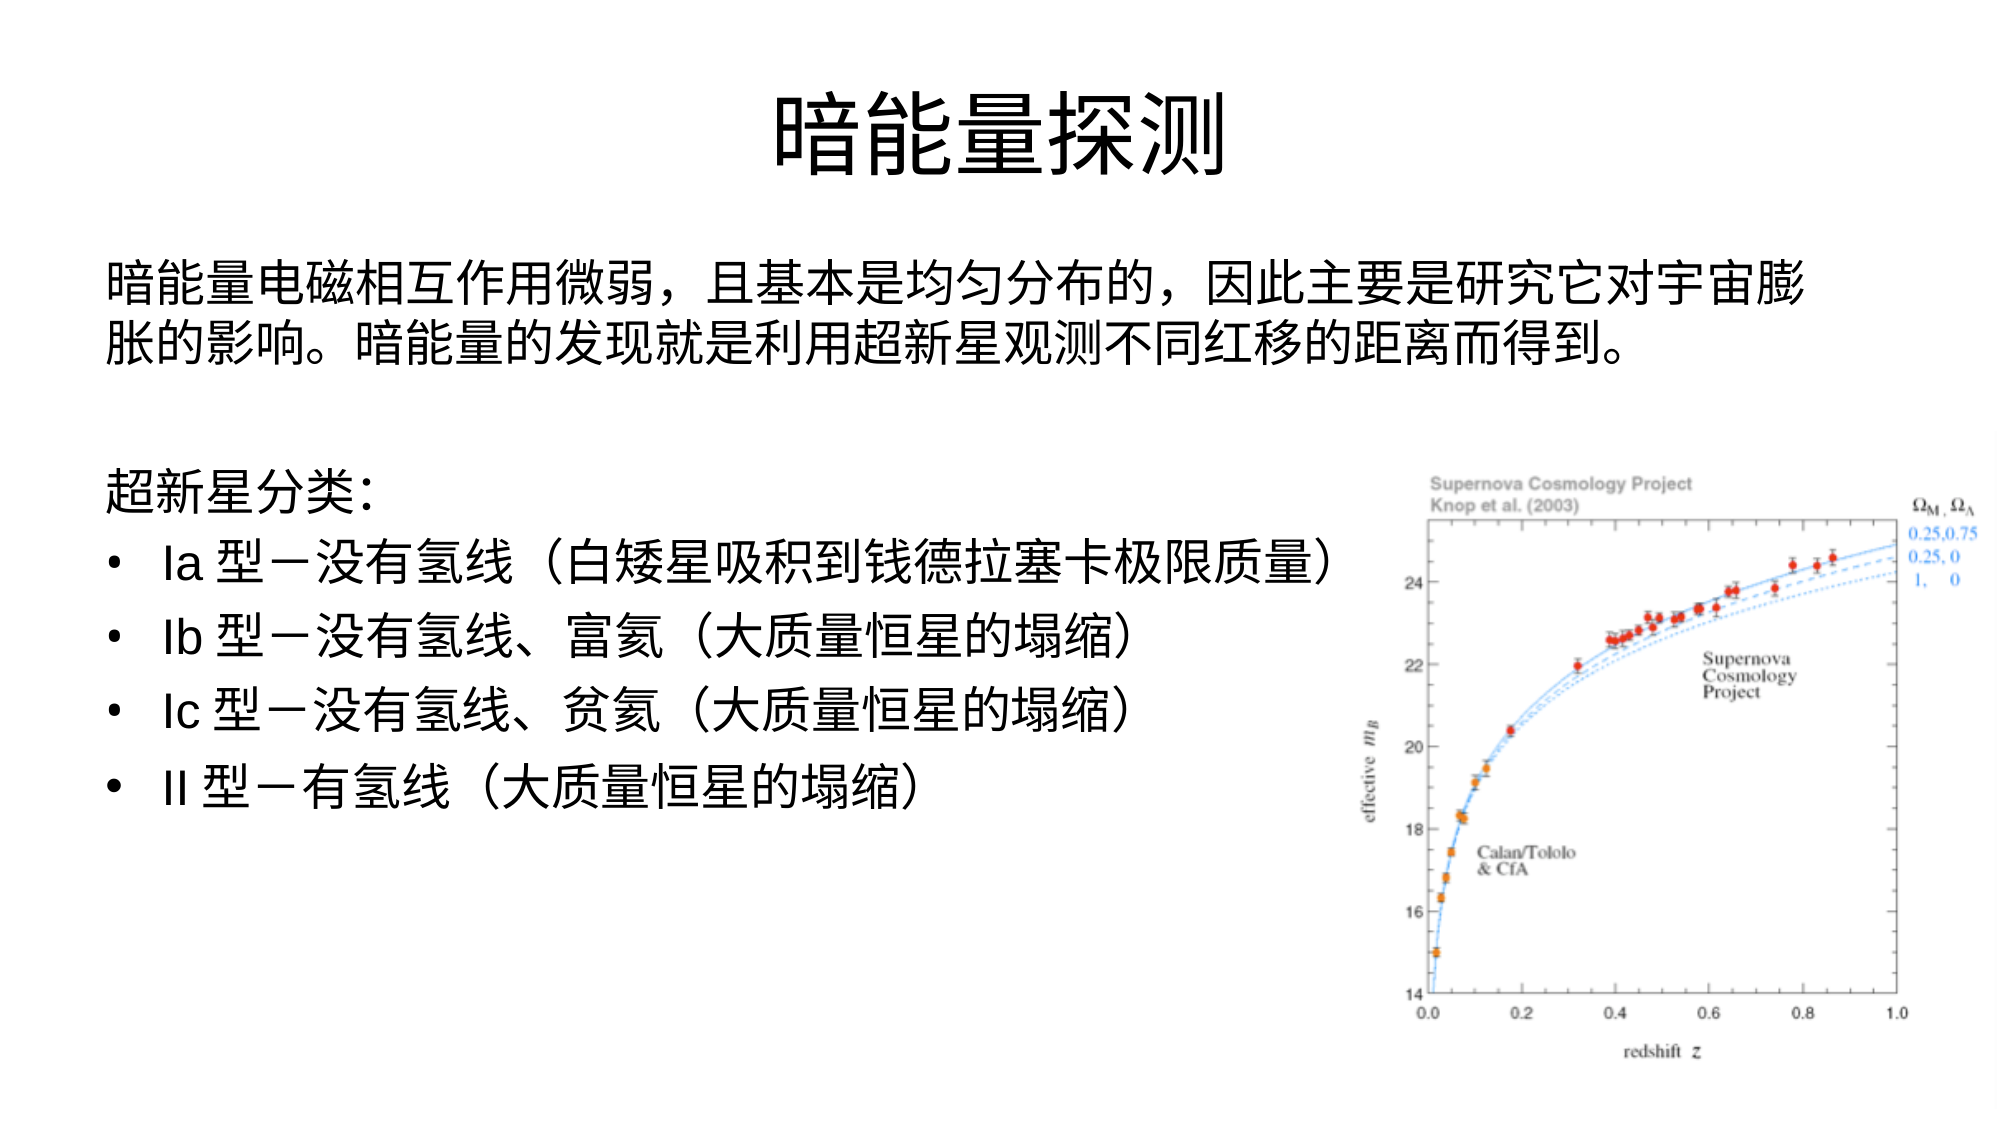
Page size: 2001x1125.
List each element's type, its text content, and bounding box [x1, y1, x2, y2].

text_box 暗能量电磁相互作用微弱，且基本是均匀分布的，因此主要是研究它对宇宙膨 胀的影响。暗能量的发现就是利用超新星观测不同红移的距离而得到。 [103, 249, 1808, 372]
picture [1358, 431, 1997, 1109]
text_box 超新星分类： Ia型－没有氢线（白矮星吸积到钱德拉塞卡极限质量） Ib型－没有氢线、富氦（大质量恒星的塌缩） Ic型－没有氢线、贫氦（大质量恒星的塌缩） II型－有氢线（大质量恒星的塌缩） [103, 444, 1353, 892]
title 暗能量探测 [768, 74, 1232, 249]
